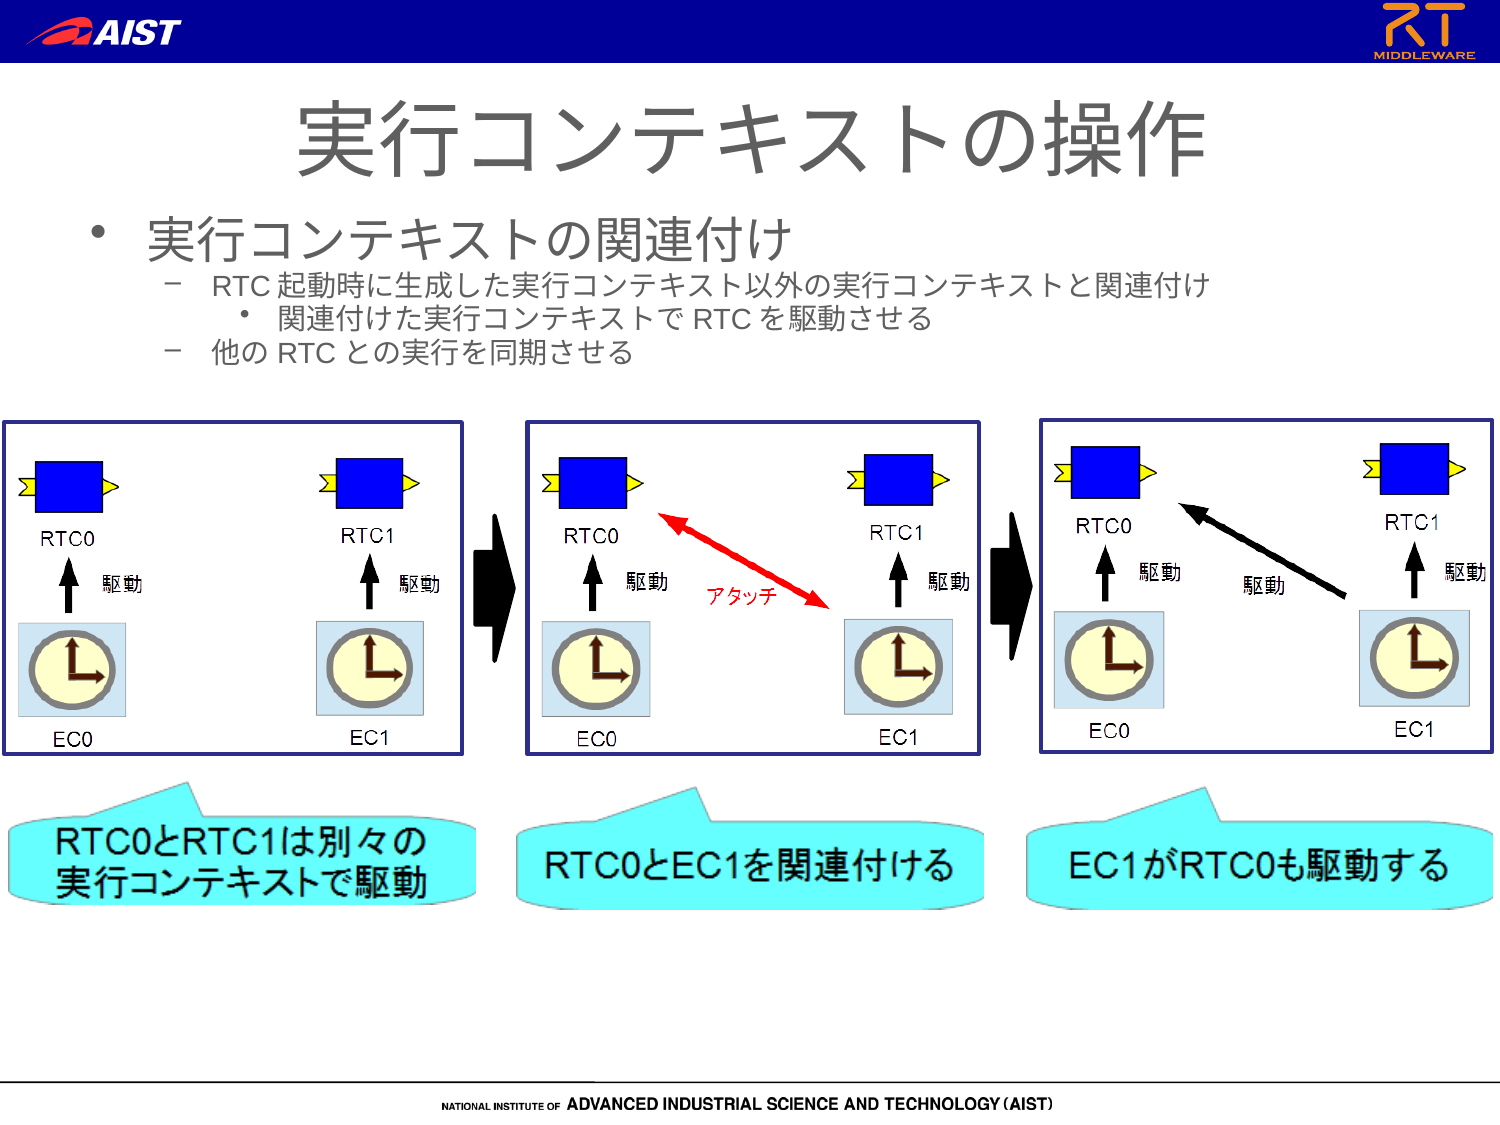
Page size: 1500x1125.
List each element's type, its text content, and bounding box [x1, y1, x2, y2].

title 実行コンテキストの操作 [29, 66, 1474, 208]
picture [0, 0, 1500, 63]
picture [534, 446, 980, 755]
text_box [525, 420, 981, 756]
text_box 実行コンテキストの関連付け RTC起動時に生成した実行コンテキスト以外の実行コンテキストと関連付け 関連付けた実行コンテキストでRTCを駆動させる 他のRTCとの実行を同期させる [75, 212, 1374, 267]
picture [516, 786, 984, 910]
picture [1046, 436, 1496, 748]
text_box [2, 420, 464, 756]
text_box [473, 513, 516, 664]
text_box [1039, 418, 1494, 754]
picture [8, 781, 476, 905]
picture [1025, 786, 1494, 910]
text_box [990, 511, 1033, 661]
picture [442, 1097, 1052, 1110]
picture [10, 451, 449, 755]
